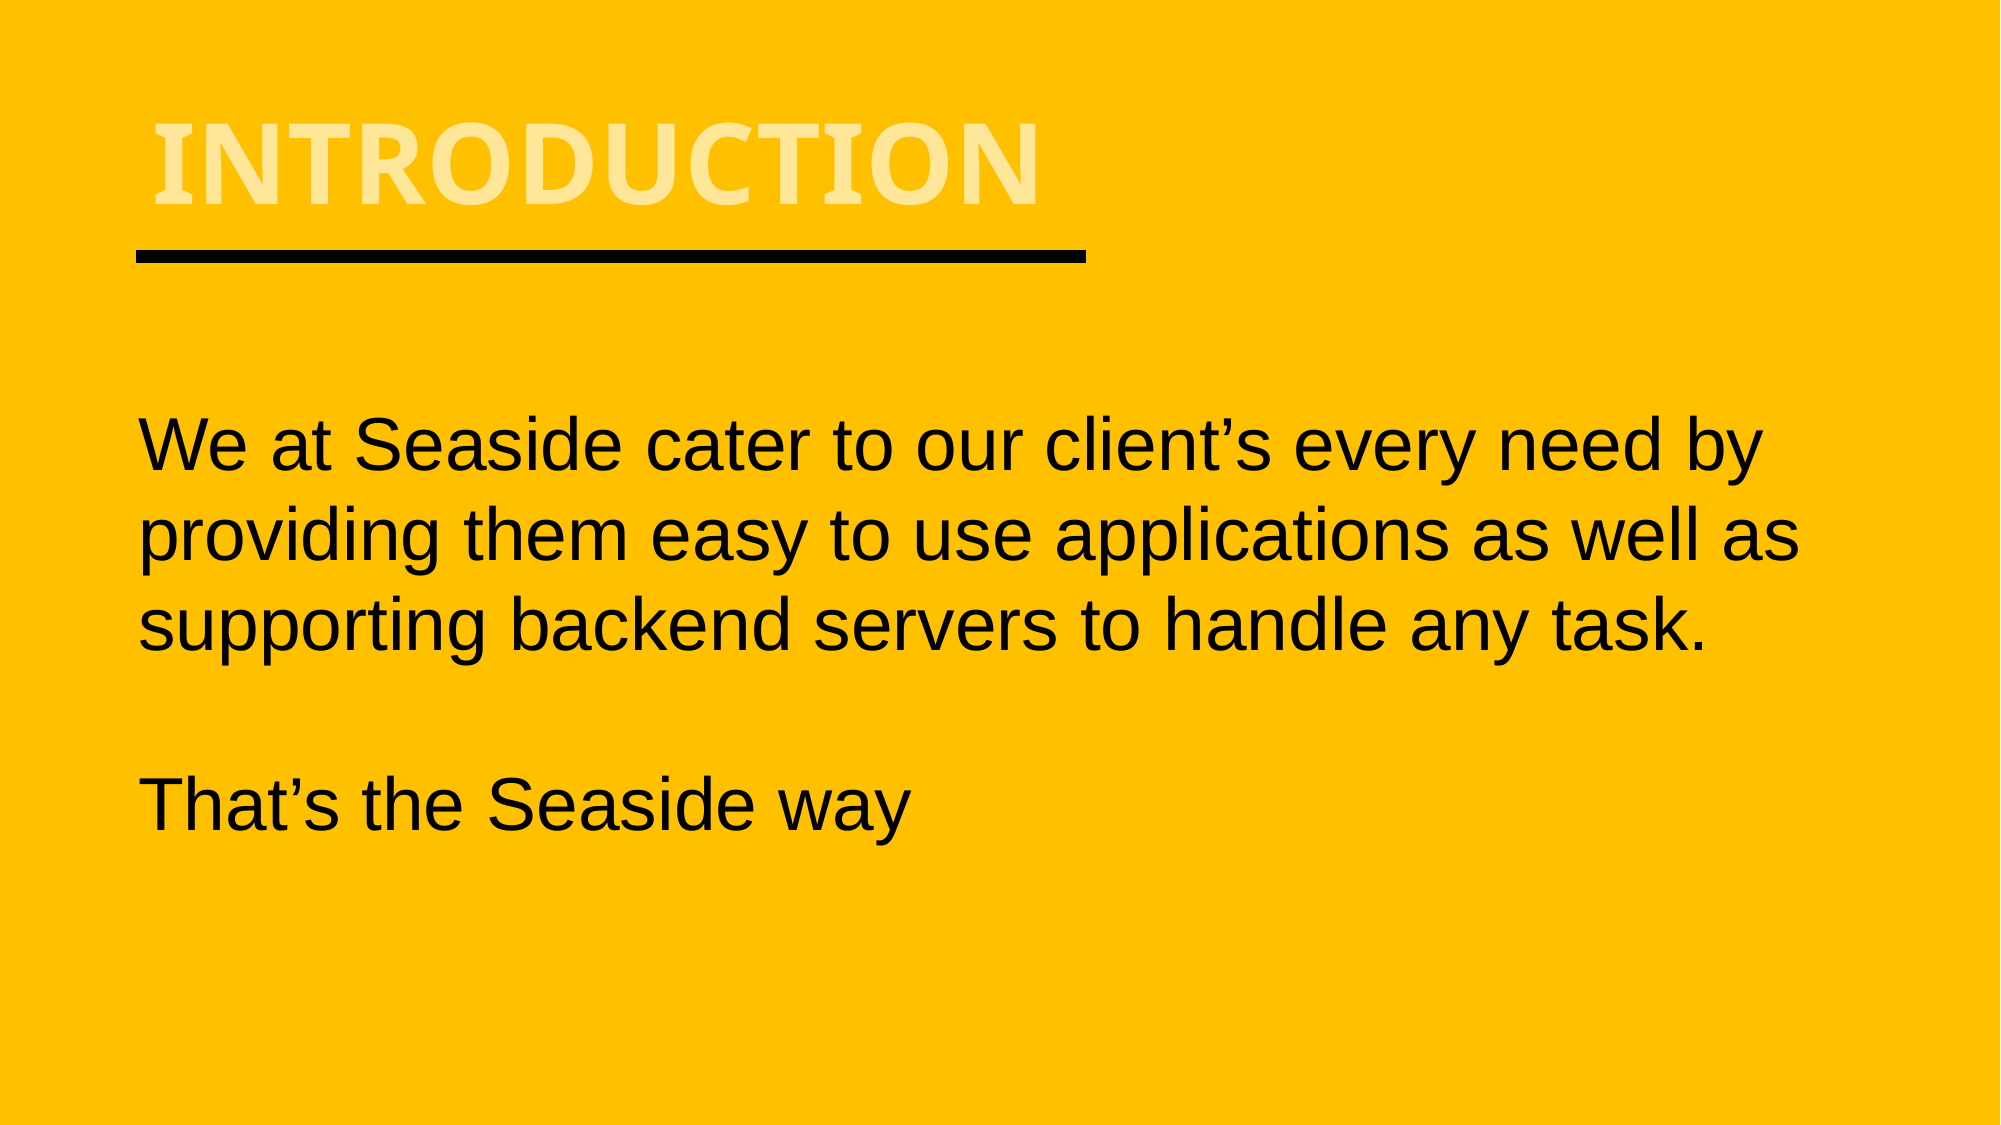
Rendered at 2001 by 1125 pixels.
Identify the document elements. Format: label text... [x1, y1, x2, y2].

text_box [136, 250, 1086, 263]
title INTRODUCTION [137, 59, 1863, 278]
text_box We at Seaside cater to our client’s every need by providing them easy to use applications as well as supporting backend servers to handle any task. That’s the Seaside way [123, 387, 1849, 853]
